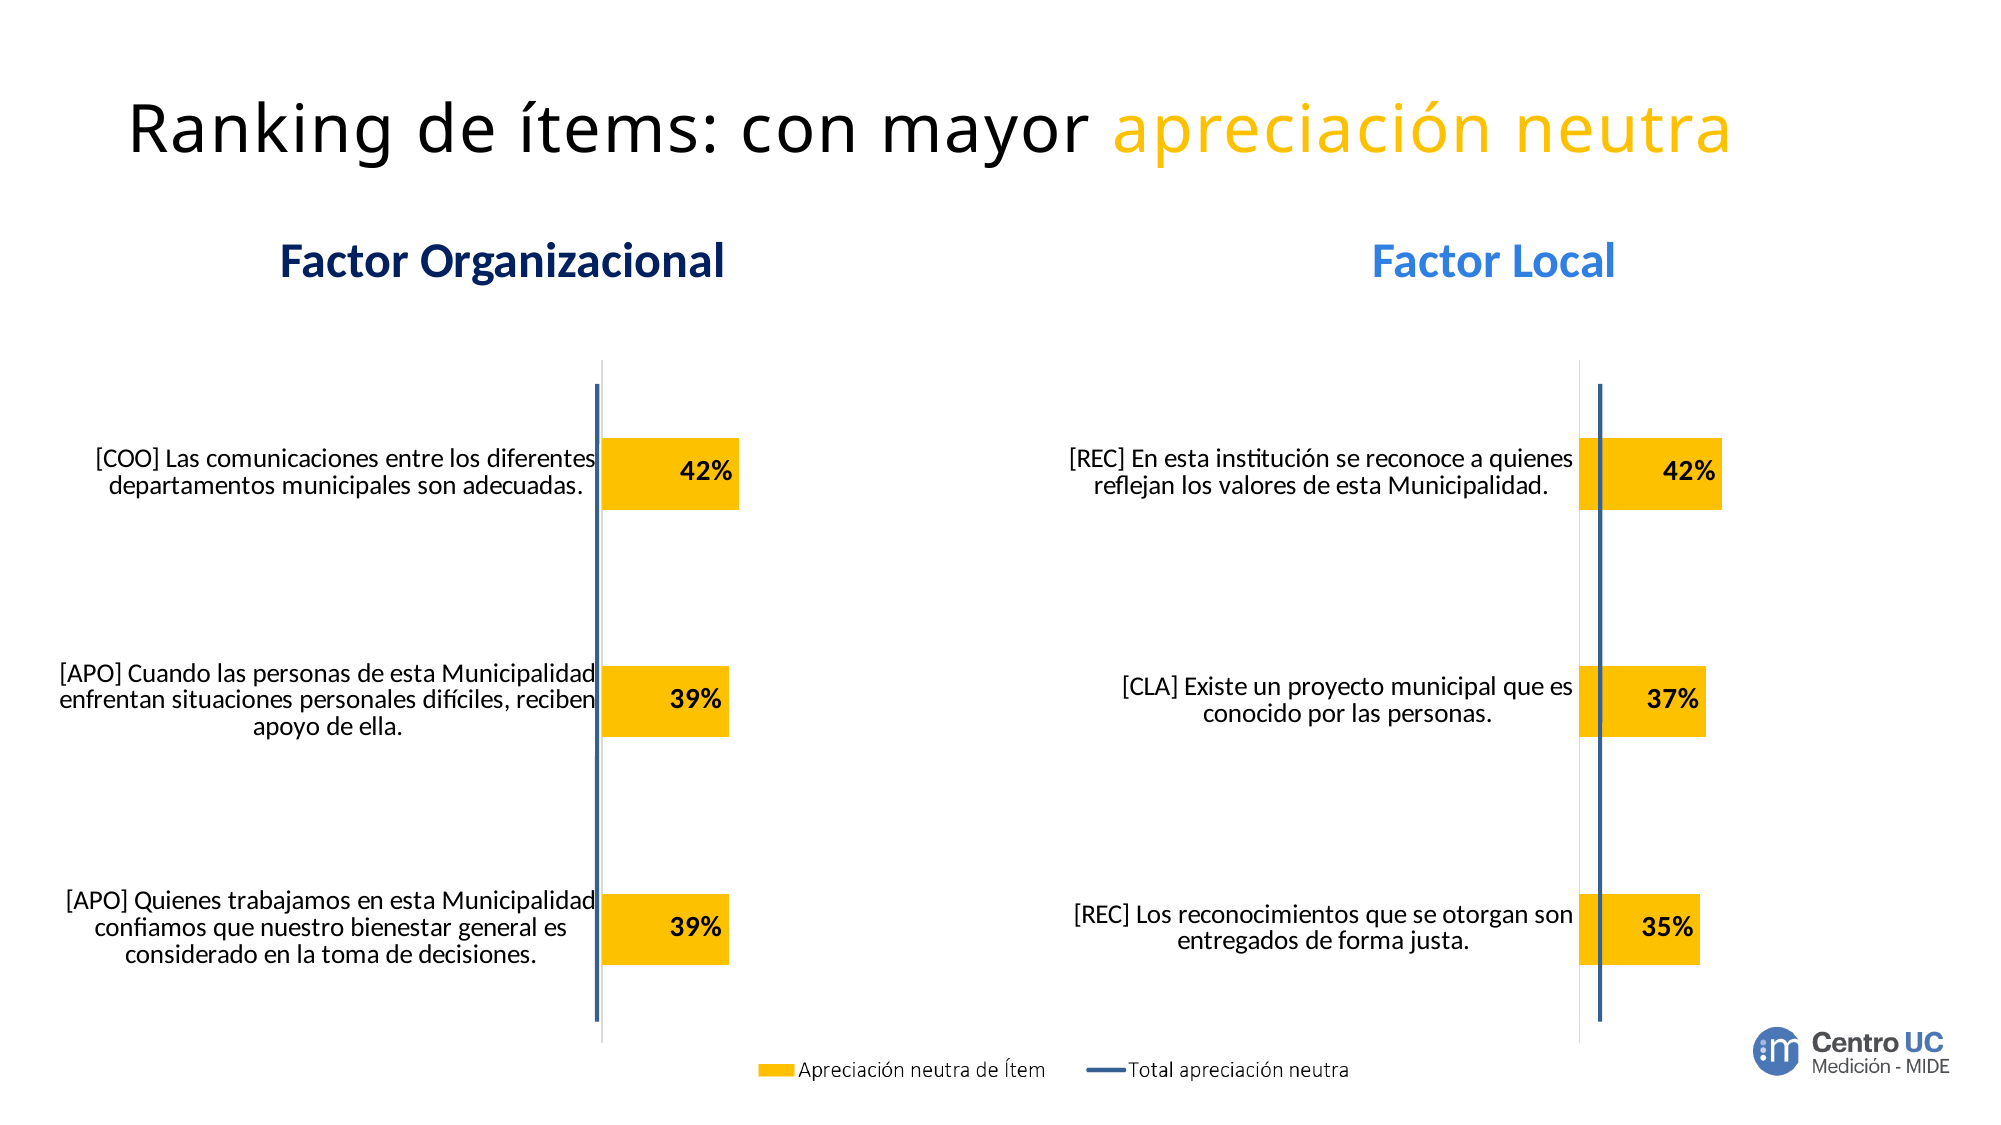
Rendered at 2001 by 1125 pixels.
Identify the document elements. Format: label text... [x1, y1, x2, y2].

chart [1050, 345, 1938, 1058]
picture [1753, 1025, 1951, 1077]
text_box Factor Organizacional [124, 236, 882, 287]
title Ranking de ítems: con mayor apreciación neutra [127, 51, 1895, 211]
chart [59, 345, 947, 1058]
picture [739, 1045, 1359, 1095]
text_box Factor Local [1116, 236, 1873, 287]
